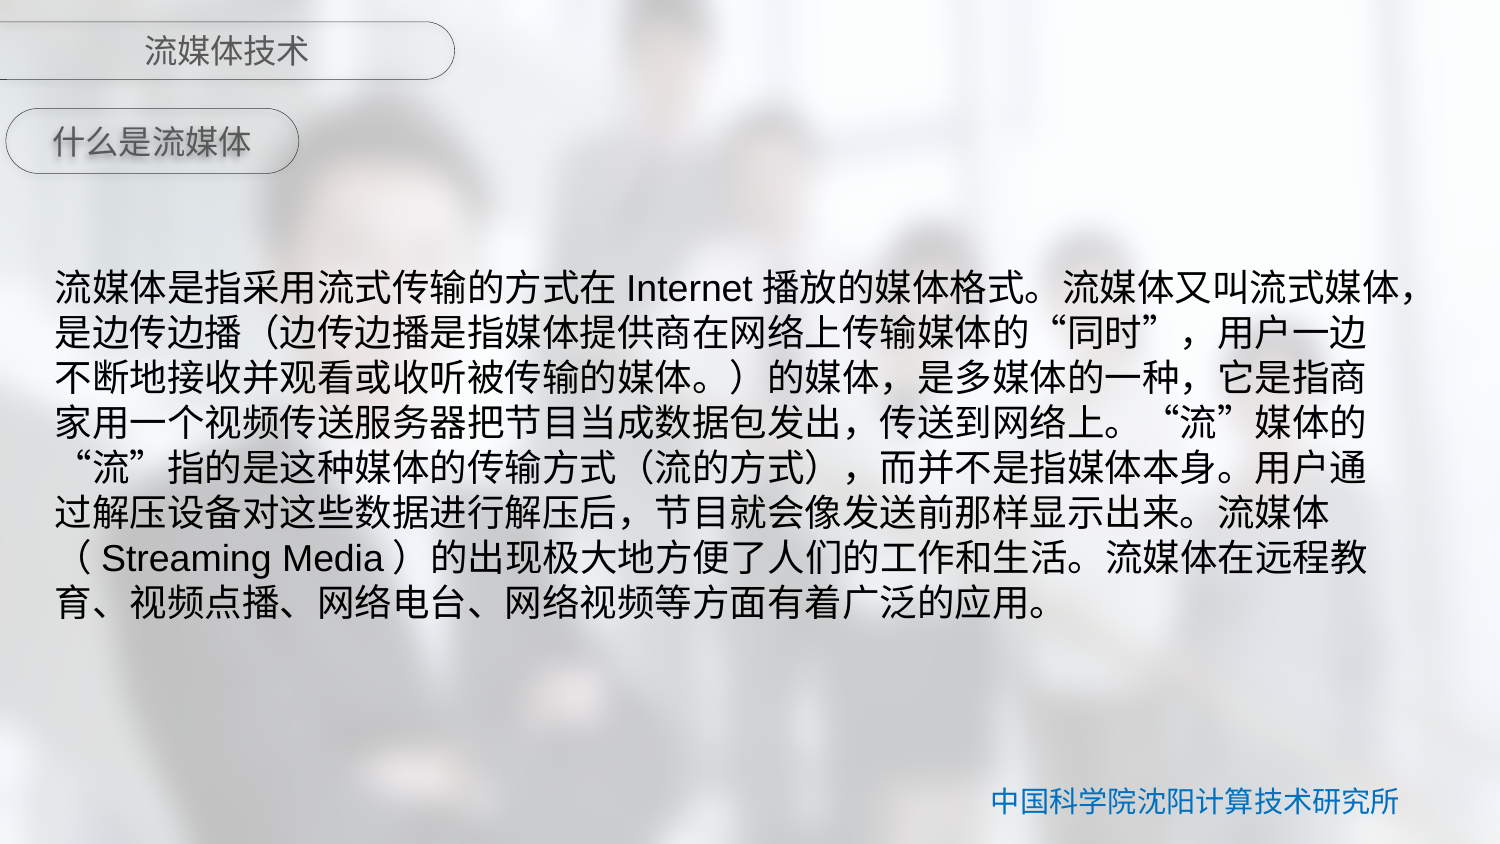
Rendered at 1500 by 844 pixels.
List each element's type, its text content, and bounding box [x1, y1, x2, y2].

text_box 中国科学院沈阳计算技术研究所 [975, 776, 1415, 826]
text_box 流媒体技术 [39, 22, 415, 78]
picture [0, 0, 1500, 844]
text_box 什么是流媒体 [5, 107, 300, 175]
text_box [0, 21, 456, 81]
text_box 流媒体是指采用流式传输的方式在Internet播放的媒体格式。流媒体又叫流式媒体，是边传边播（边传边播是指媒体提供商在网络上传输媒体的“同时”，用户一边不断地接收并观看或收听被传输的媒体。）的媒体，是多媒体的一种，它是指商家用一个视频传送服务器把节目当成数据包发出，传送到网络上。“流”媒体的“流”指的是这种媒体的传输方式（流的方式），而并不是指媒体本身。用户通过解压设备对这些数据进行解压后，节目就会像发送前那样显示出来。流媒体（Streaming Media）的出现极大地方便了人们的工作和生活。流媒体在远程教育、视频点播、网络电台、网络视频等方面有着广泛的应用。 [39, 256, 1417, 632]
